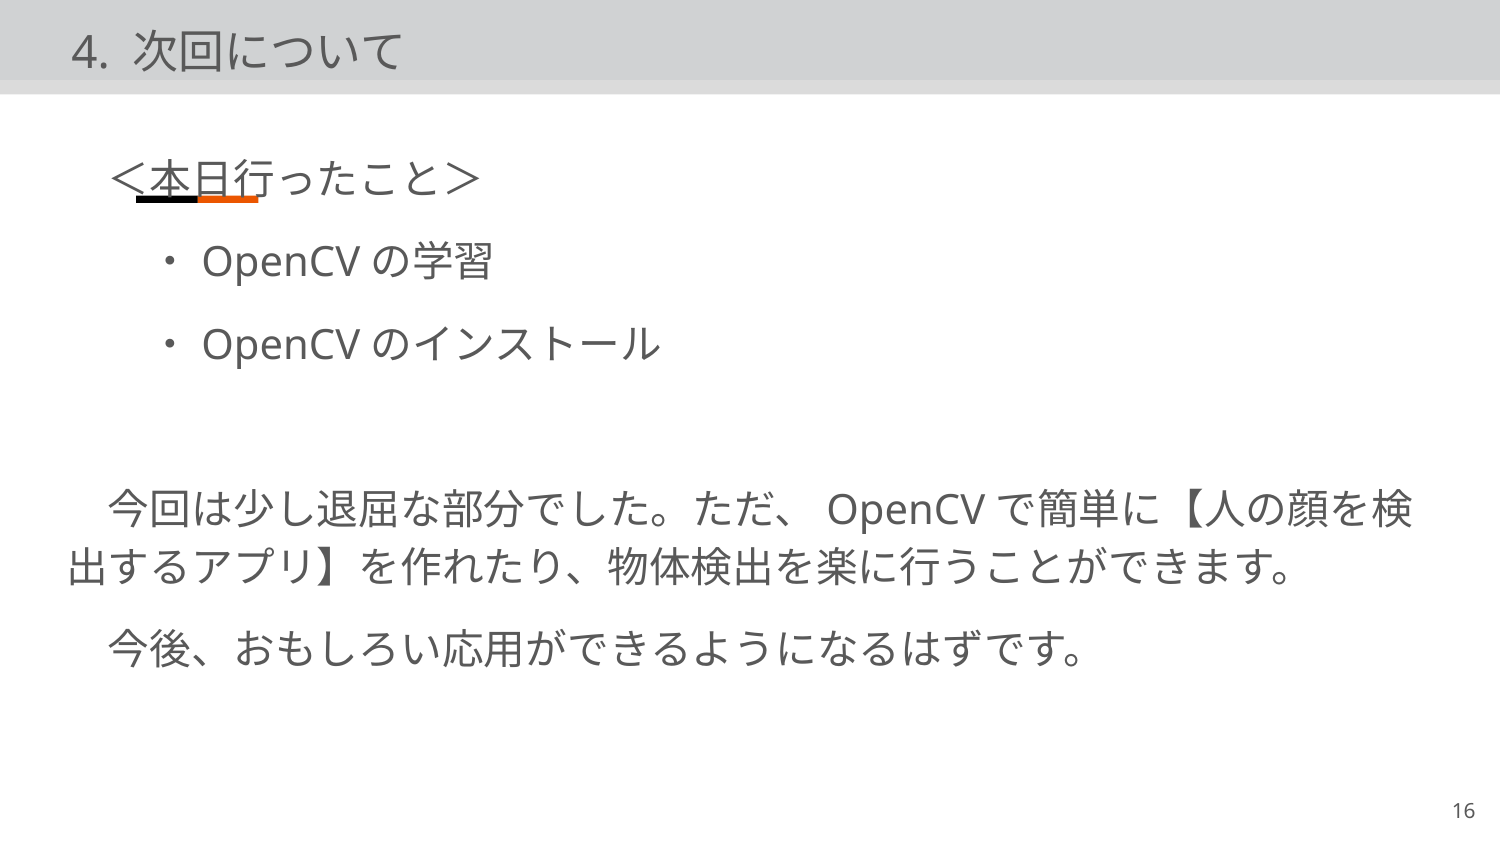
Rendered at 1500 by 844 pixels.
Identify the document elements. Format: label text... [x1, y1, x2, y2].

text_box 16 [1400, 779, 1491, 844]
text_box ＜本日行ったこと＞ ・OpenCVの学習 ・OpenCVのインストール 今回は少し退屈な部分でした。ただ、OpenCVで簡単に【人の顔を検出するアプリ】を作れたり、物体検出を楽に行うことができます。 今後、おもしろい応用ができるようになるはずです。 [51, 129, 1449, 818]
text_box 4. 次回について [0, 0, 1500, 95]
